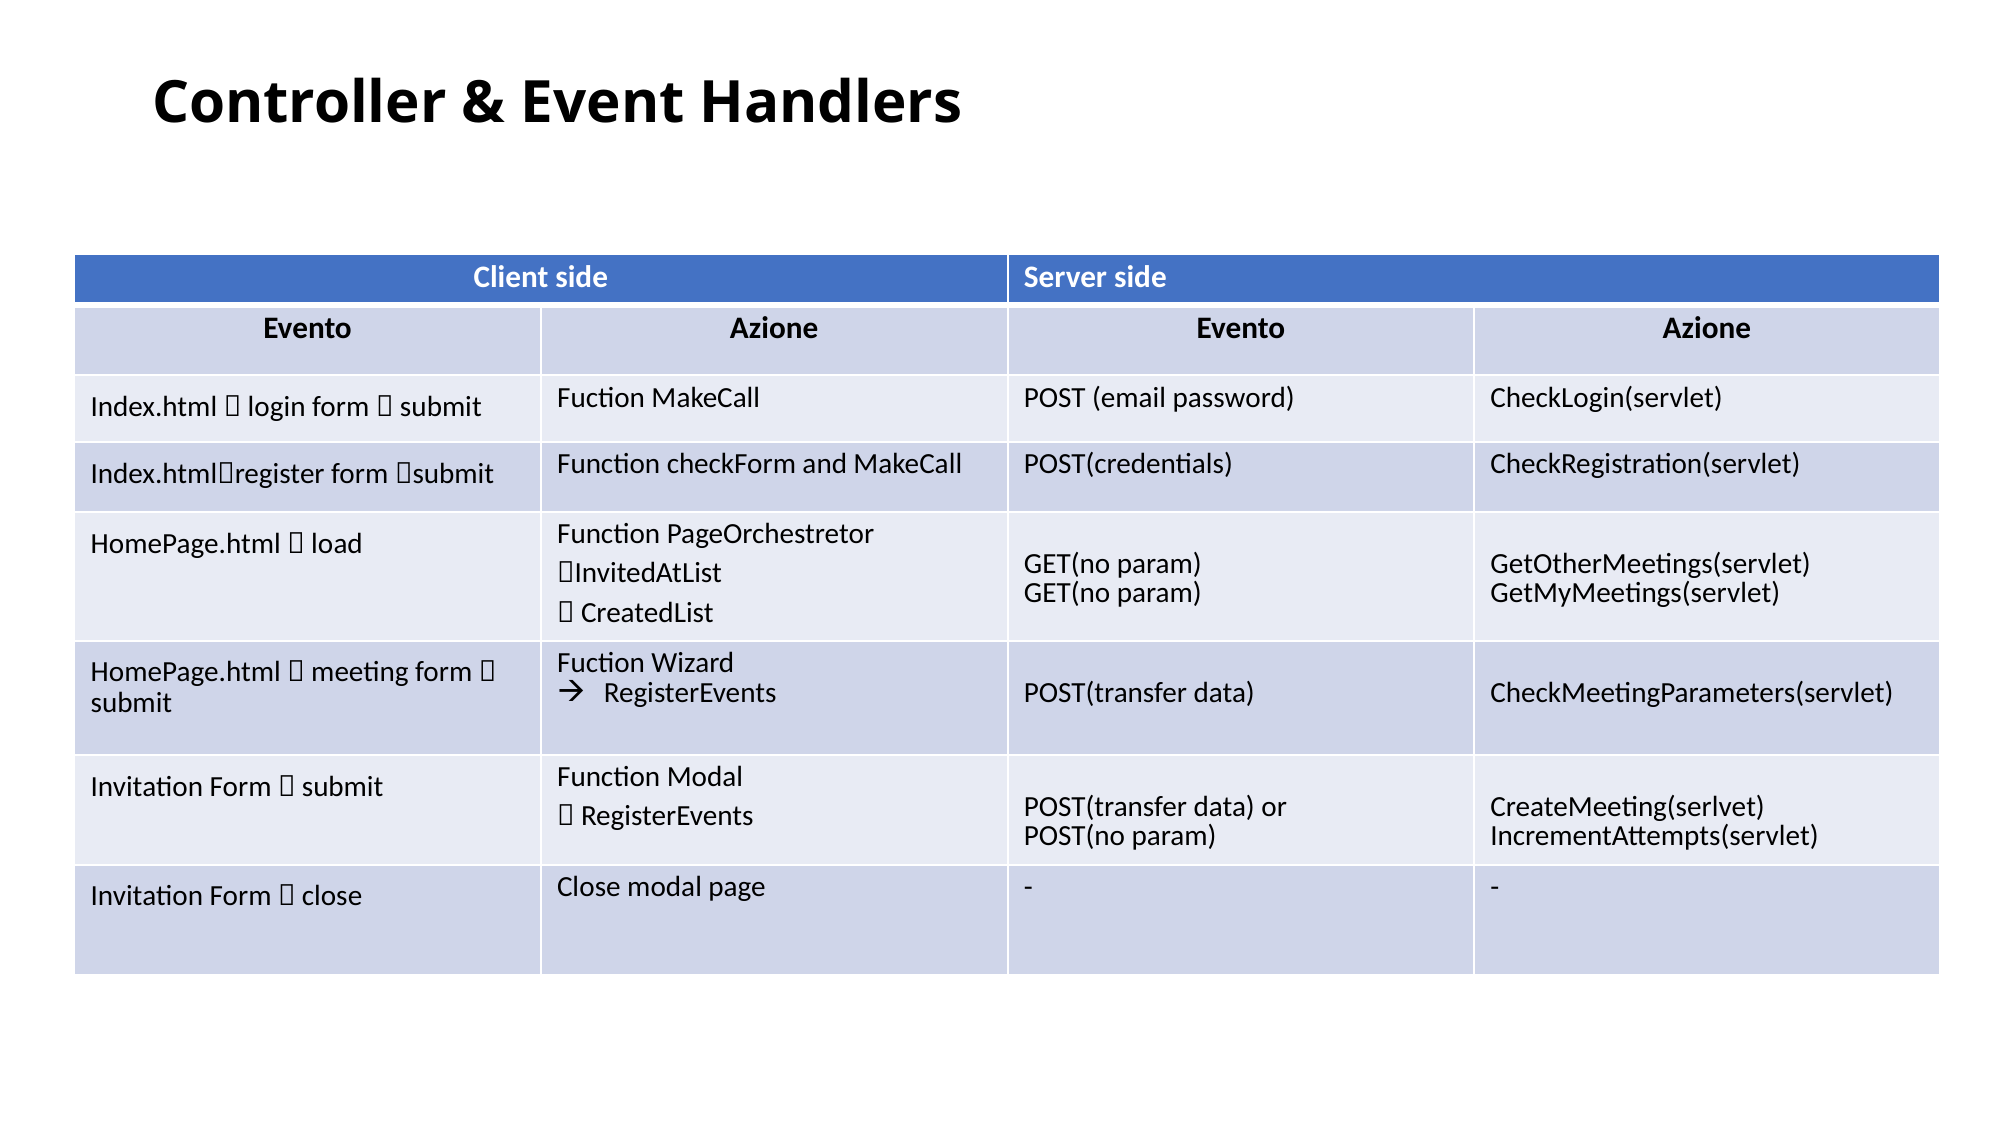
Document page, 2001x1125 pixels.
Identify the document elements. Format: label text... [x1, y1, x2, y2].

table_cell GET(no param) GET(no param) [1009, 513, 1473, 640]
table_cell Close modal page [542, 866, 1007, 974]
table_cell Index.html  login form  submit [75, 376, 540, 441]
table_cell Invitation Form  close [75, 866, 540, 974]
title Controller & Event Handlers [137, 59, 1145, 148]
table_cell CreateMeeting(serlvet) IncrementAttempts(servlet) [1475, 756, 1939, 864]
table_cell Invitation Form  submit [75, 756, 540, 864]
table_cell Azione [542, 308, 1007, 374]
table_cell HomePage.html  load [75, 513, 540, 640]
table_cell HomePage.html  meeting form  submit [75, 642, 540, 754]
table_cell POST(transfer data) [1009, 642, 1473, 754]
table_cell Function checkForm and MakeCall [542, 443, 1007, 511]
table_header Client side [75, 255, 1007, 302]
table_header Server side [1009, 255, 1939, 302]
table_cell CheckLogin(servlet) [1475, 376, 1939, 441]
table_cell POST(transfer data) or POST(no param) [1009, 756, 1473, 864]
table_cell Index.htmlregister form submit [75, 443, 540, 511]
table_cell Evento [75, 308, 540, 374]
table_cell Fuction MakeCall [542, 376, 1007, 441]
table_cell Evento [1009, 308, 1473, 374]
table_cell Azione [1475, 308, 1939, 374]
table_cell CheckRegistration(servlet) [1475, 443, 1939, 511]
table_cell Fuction Wizard RegisterEvents [542, 642, 1007, 754]
table_cell Function Modal  RegisterEvents [542, 756, 1007, 864]
table_cell - [1009, 866, 1473, 974]
table_cell POST(credentials) [1009, 443, 1473, 511]
table_cell Function PageOrchestretor InvitedAtList  CreatedList [542, 513, 1007, 640]
table_cell GetOtherMeetings(servlet) GetMyMeetings(servlet) [1475, 513, 1939, 640]
table_cell - [1475, 866, 1939, 974]
table_cell POST (email password) [1009, 376, 1473, 441]
table_cell CheckMeetingParameters(servlet) [1475, 642, 1939, 754]
